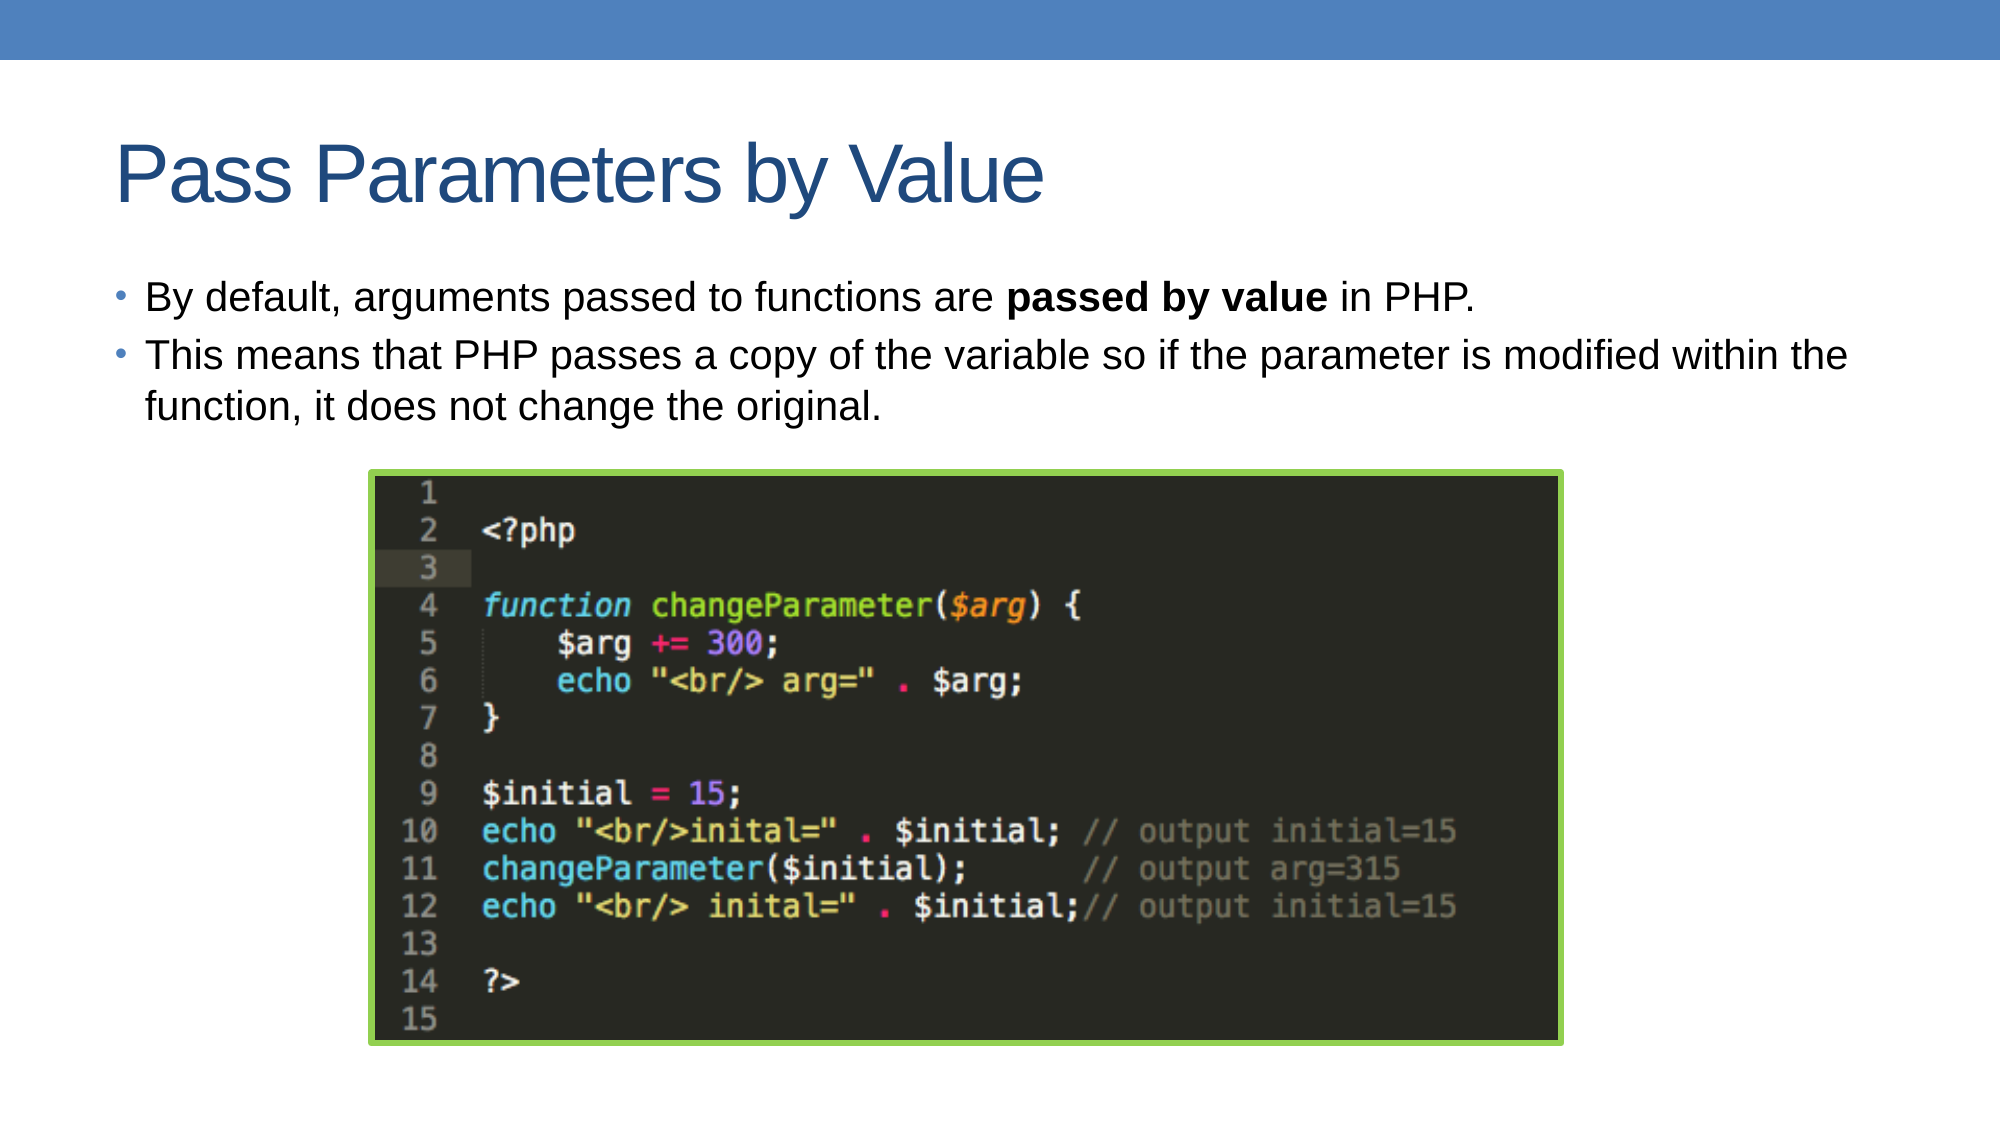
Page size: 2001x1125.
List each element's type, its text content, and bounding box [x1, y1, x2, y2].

list By default, arguments passed to functions are passed by value in PHP. This means that PHP passes a copy of the variable so if the parameter is modified within the function, it does not change the original. [99, 262, 1900, 1063]
title Pass Parameters by Value [99, 87, 1900, 250]
picture [374, 475, 1559, 1041]
